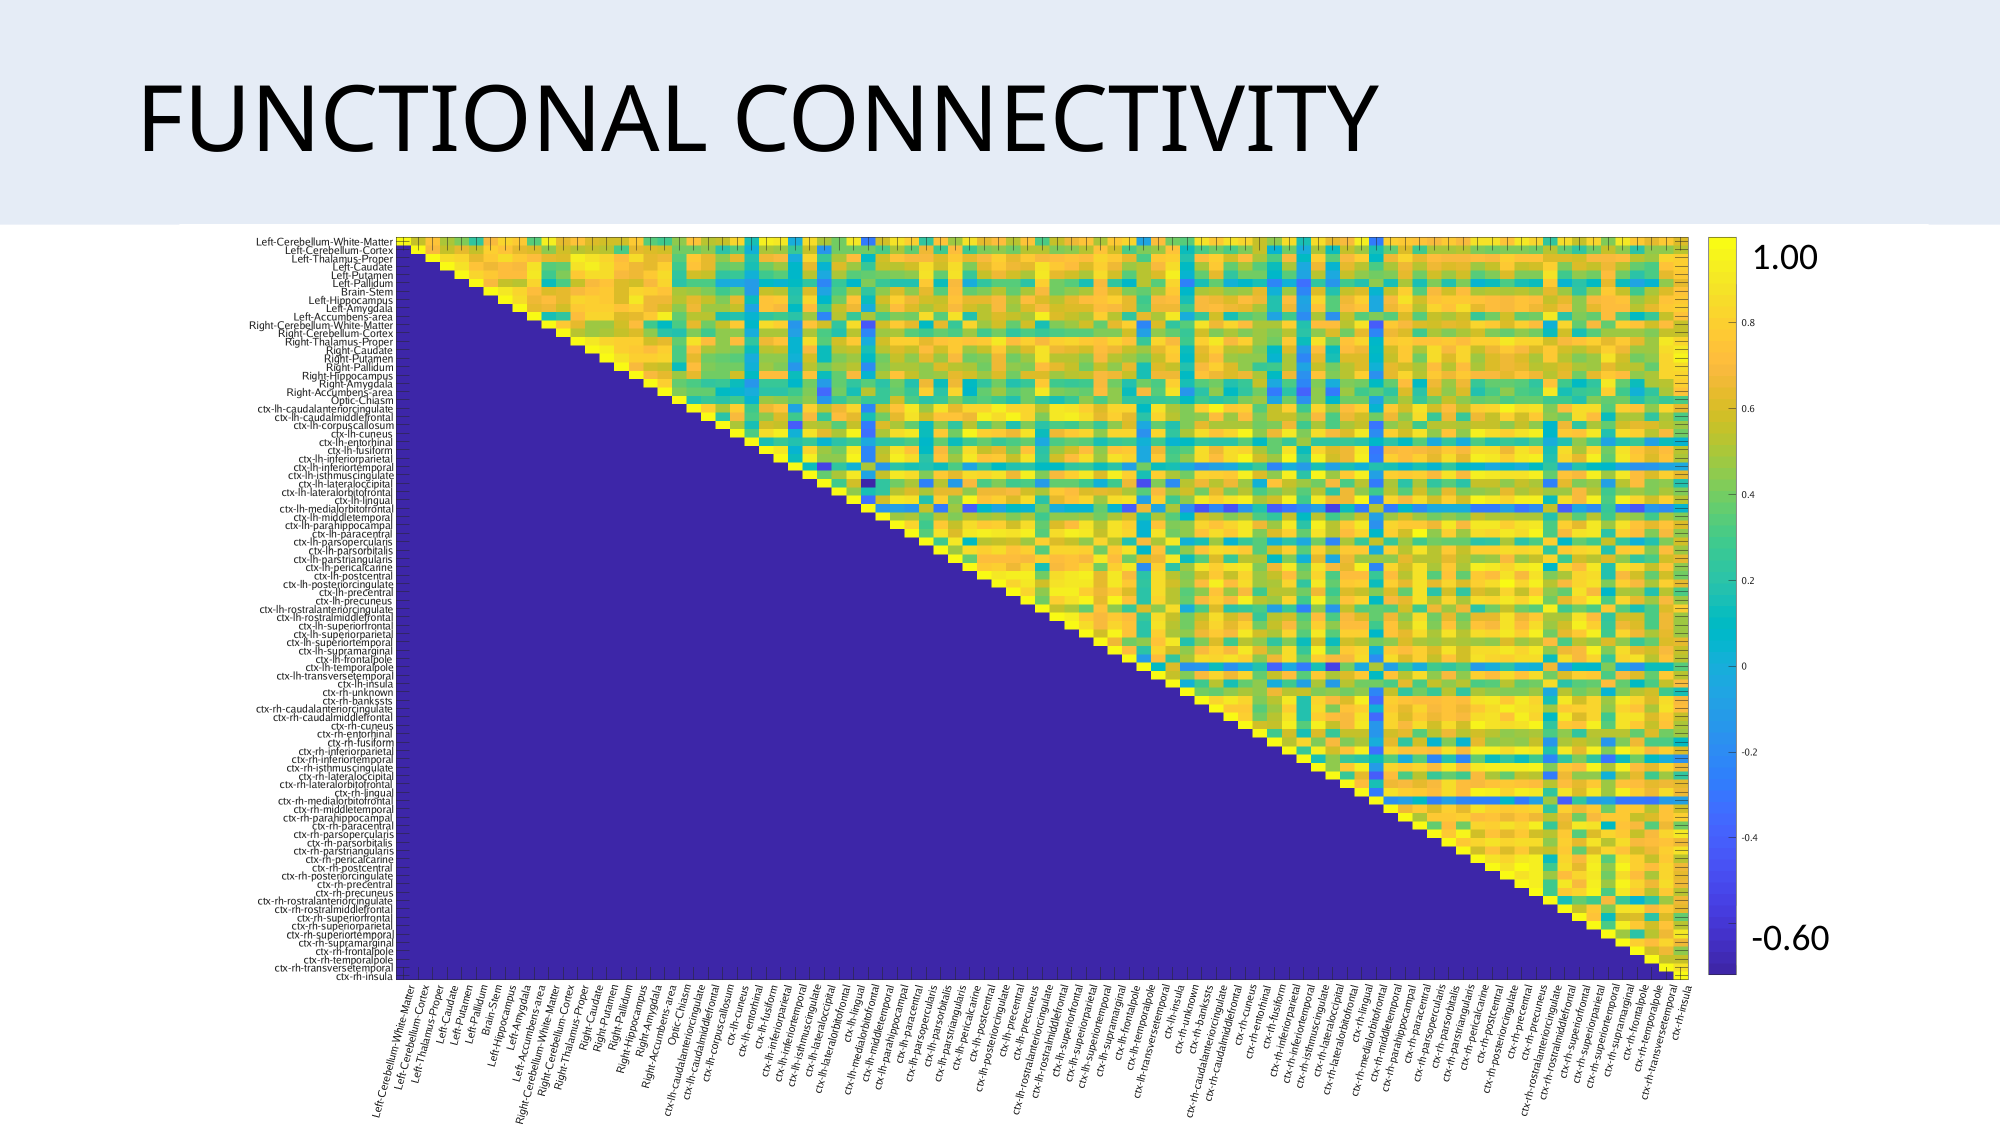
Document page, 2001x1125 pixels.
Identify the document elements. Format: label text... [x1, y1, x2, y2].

text_box [0, 0, 2000, 225]
title FUNCTIONAL CONNECTIVITY [121, 12, 1989, 231]
picture [179, 224, 1929, 1125]
